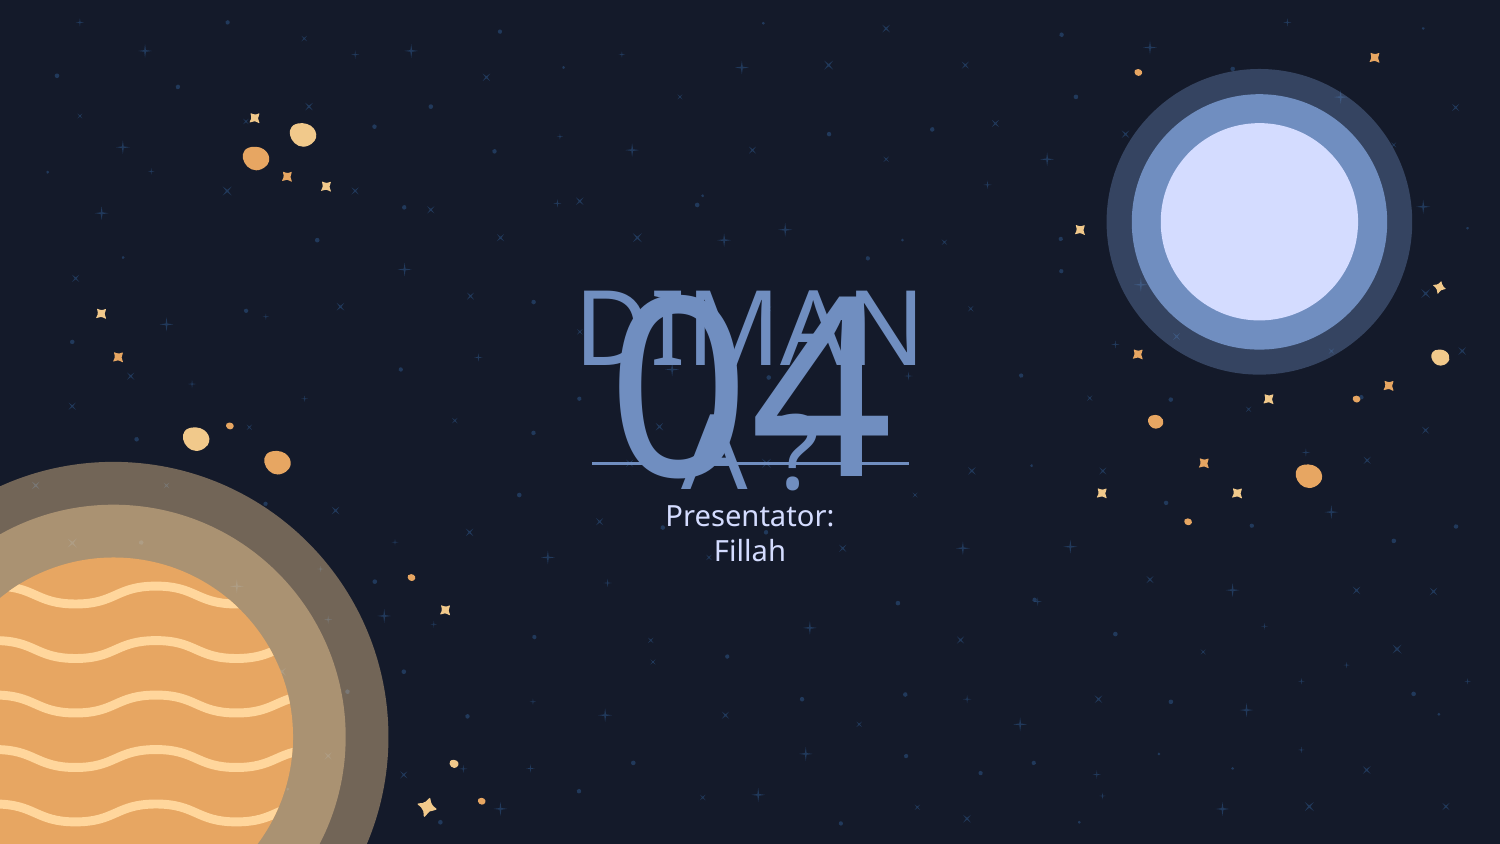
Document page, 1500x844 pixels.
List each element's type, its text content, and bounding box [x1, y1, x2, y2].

title DIMANA ? [545, 295, 956, 477]
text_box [1074, 52, 1454, 526]
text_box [0, 113, 488, 844]
subtitle Presentator: Fillah [571, 482, 928, 578]
title 04 [573, 211, 929, 330]
